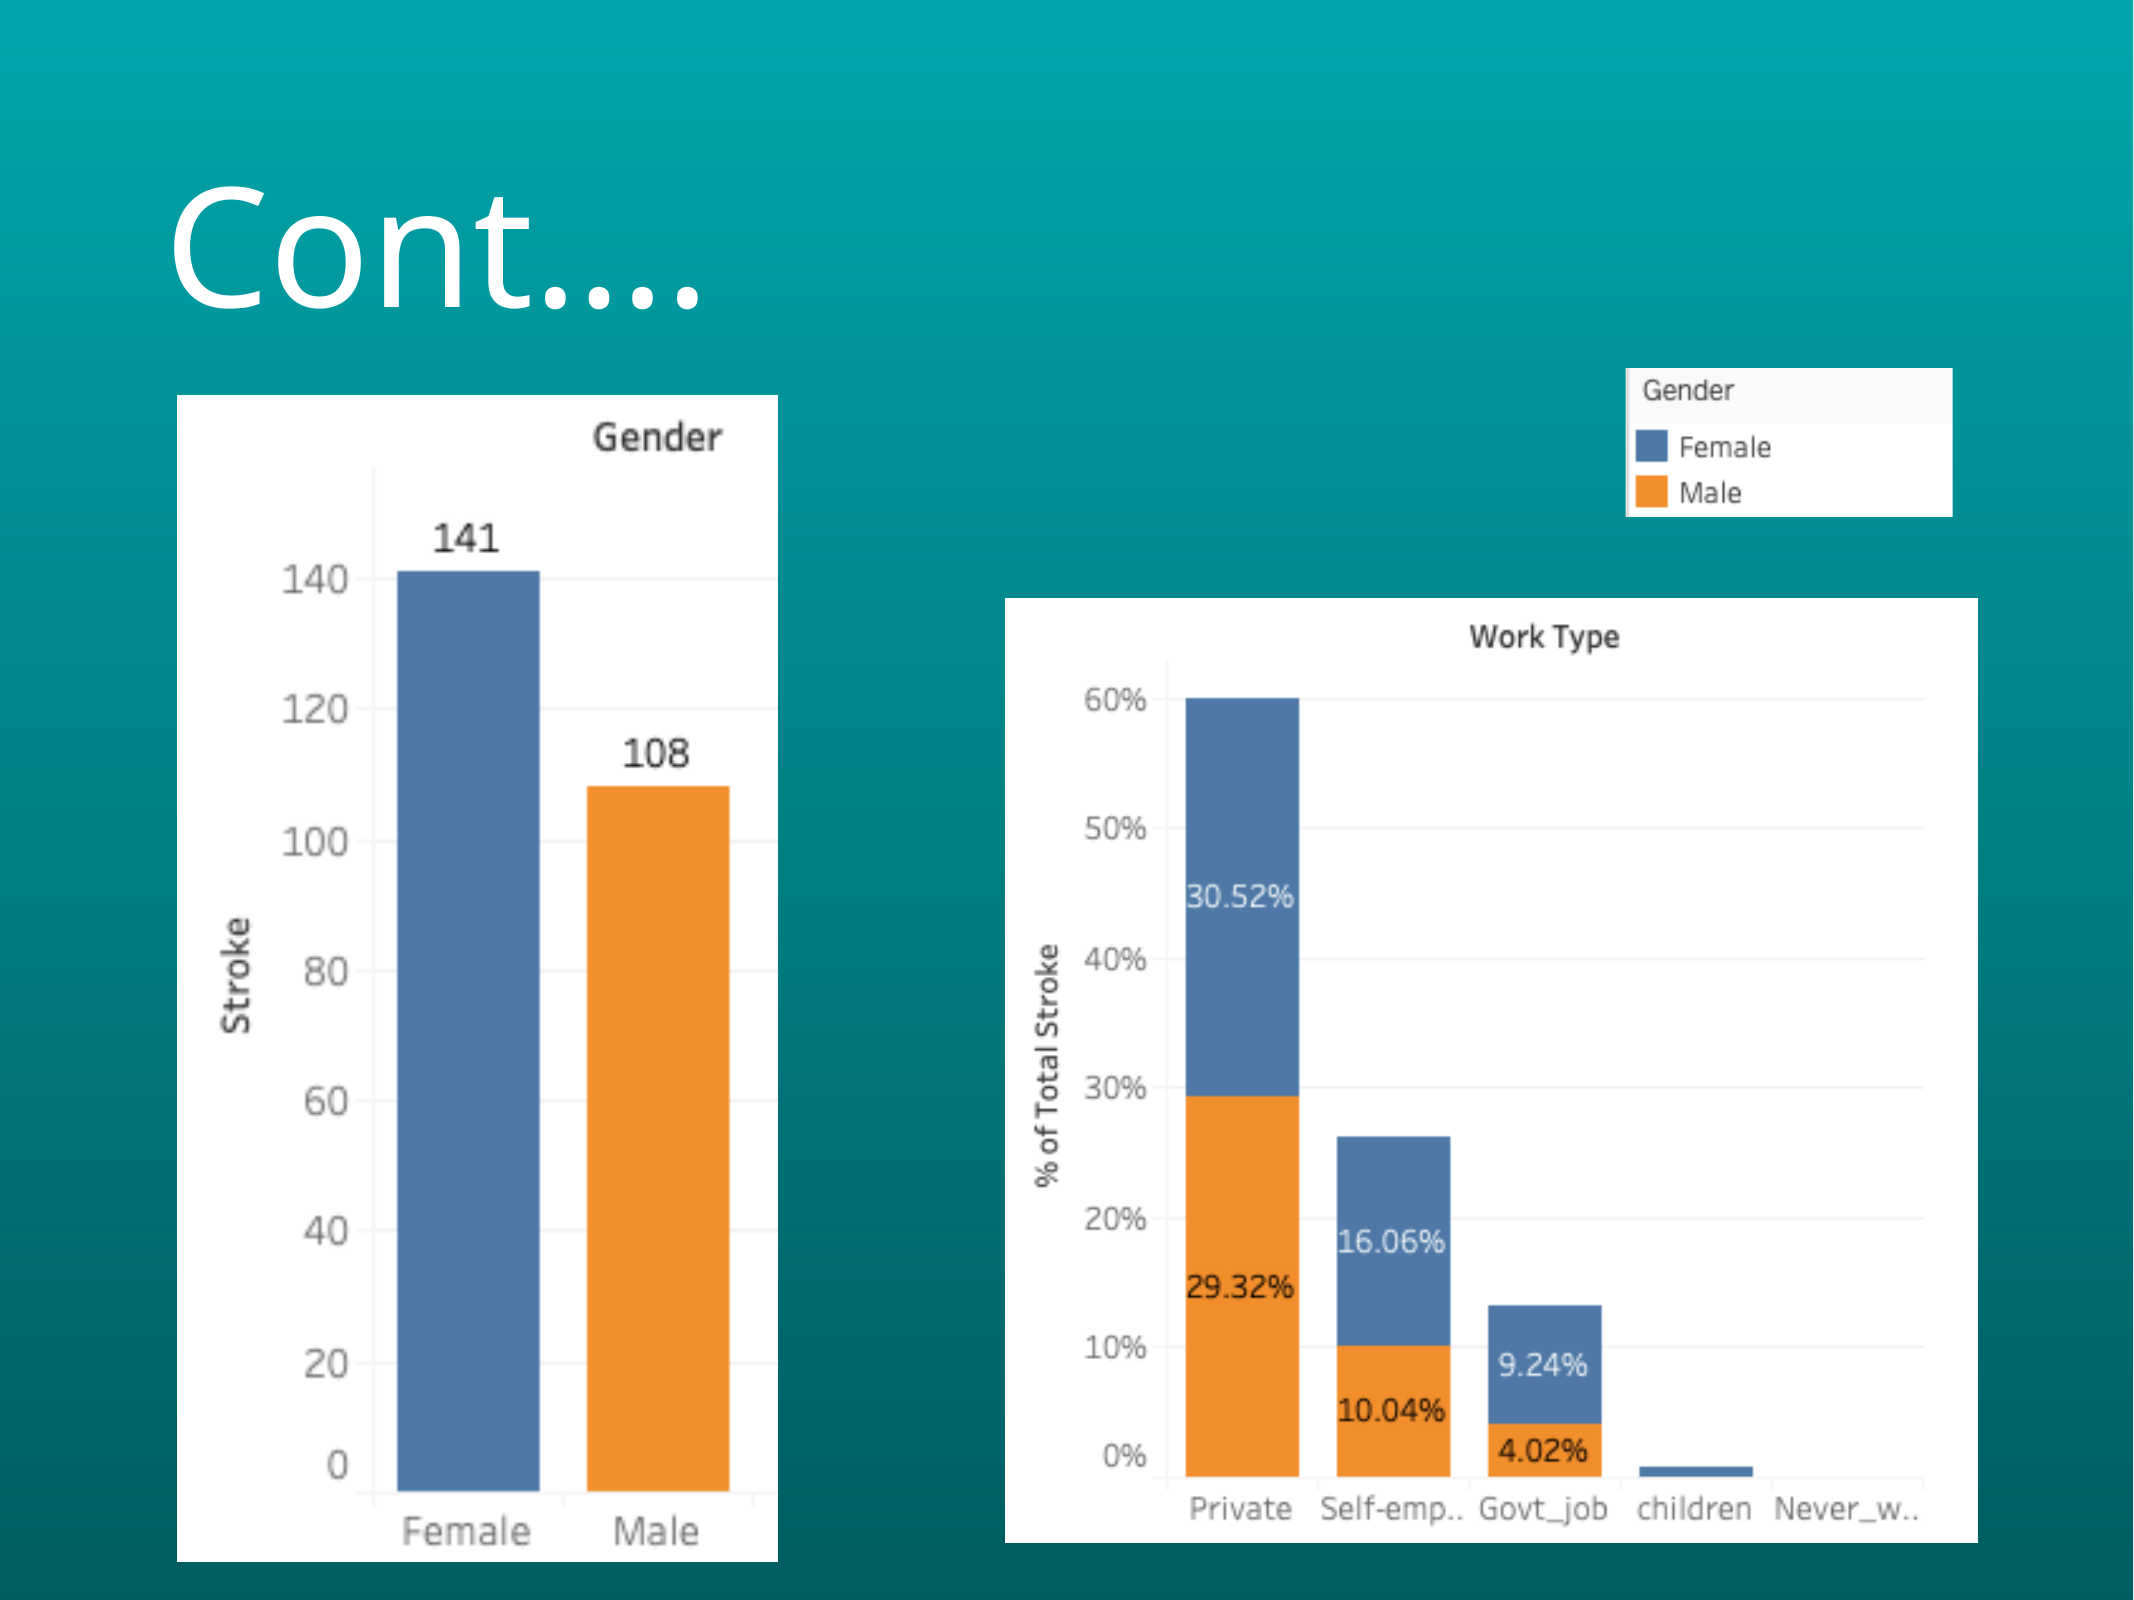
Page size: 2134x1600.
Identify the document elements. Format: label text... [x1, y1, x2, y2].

picture [177, 395, 778, 1563]
picture [1005, 597, 1979, 1543]
title Cont…. [155, 66, 1978, 416]
picture [1625, 368, 1953, 517]
